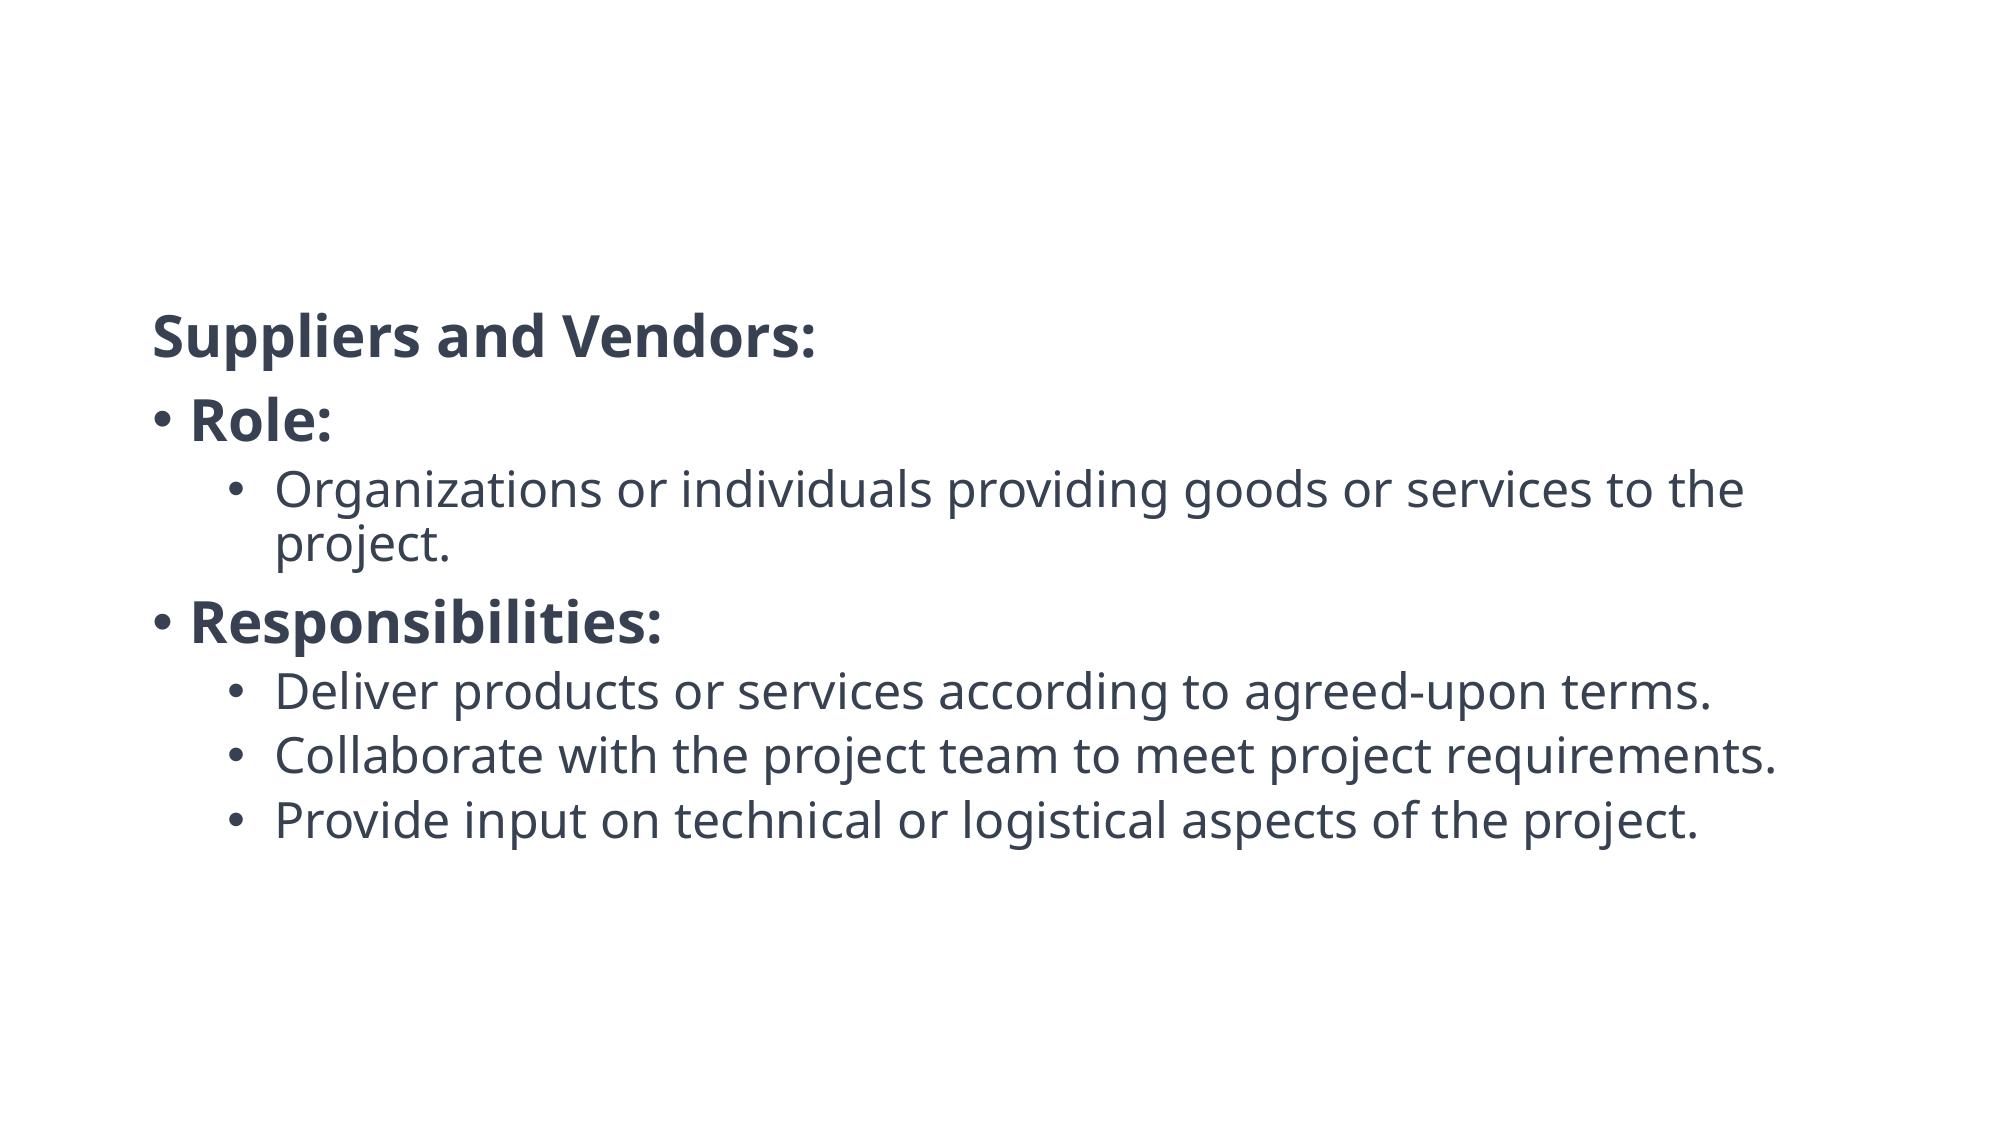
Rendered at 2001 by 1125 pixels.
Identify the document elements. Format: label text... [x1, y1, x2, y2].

list Suppliers and Vendors: Role: Organizations or individuals providing goods or services to the project. Responsibilities: Deliver products or services according to agreed-upon terms. Collaborate with the project team to meet project requirements. Provide input on technical or logistical aspects of the project. [137, 299, 1863, 1014]
